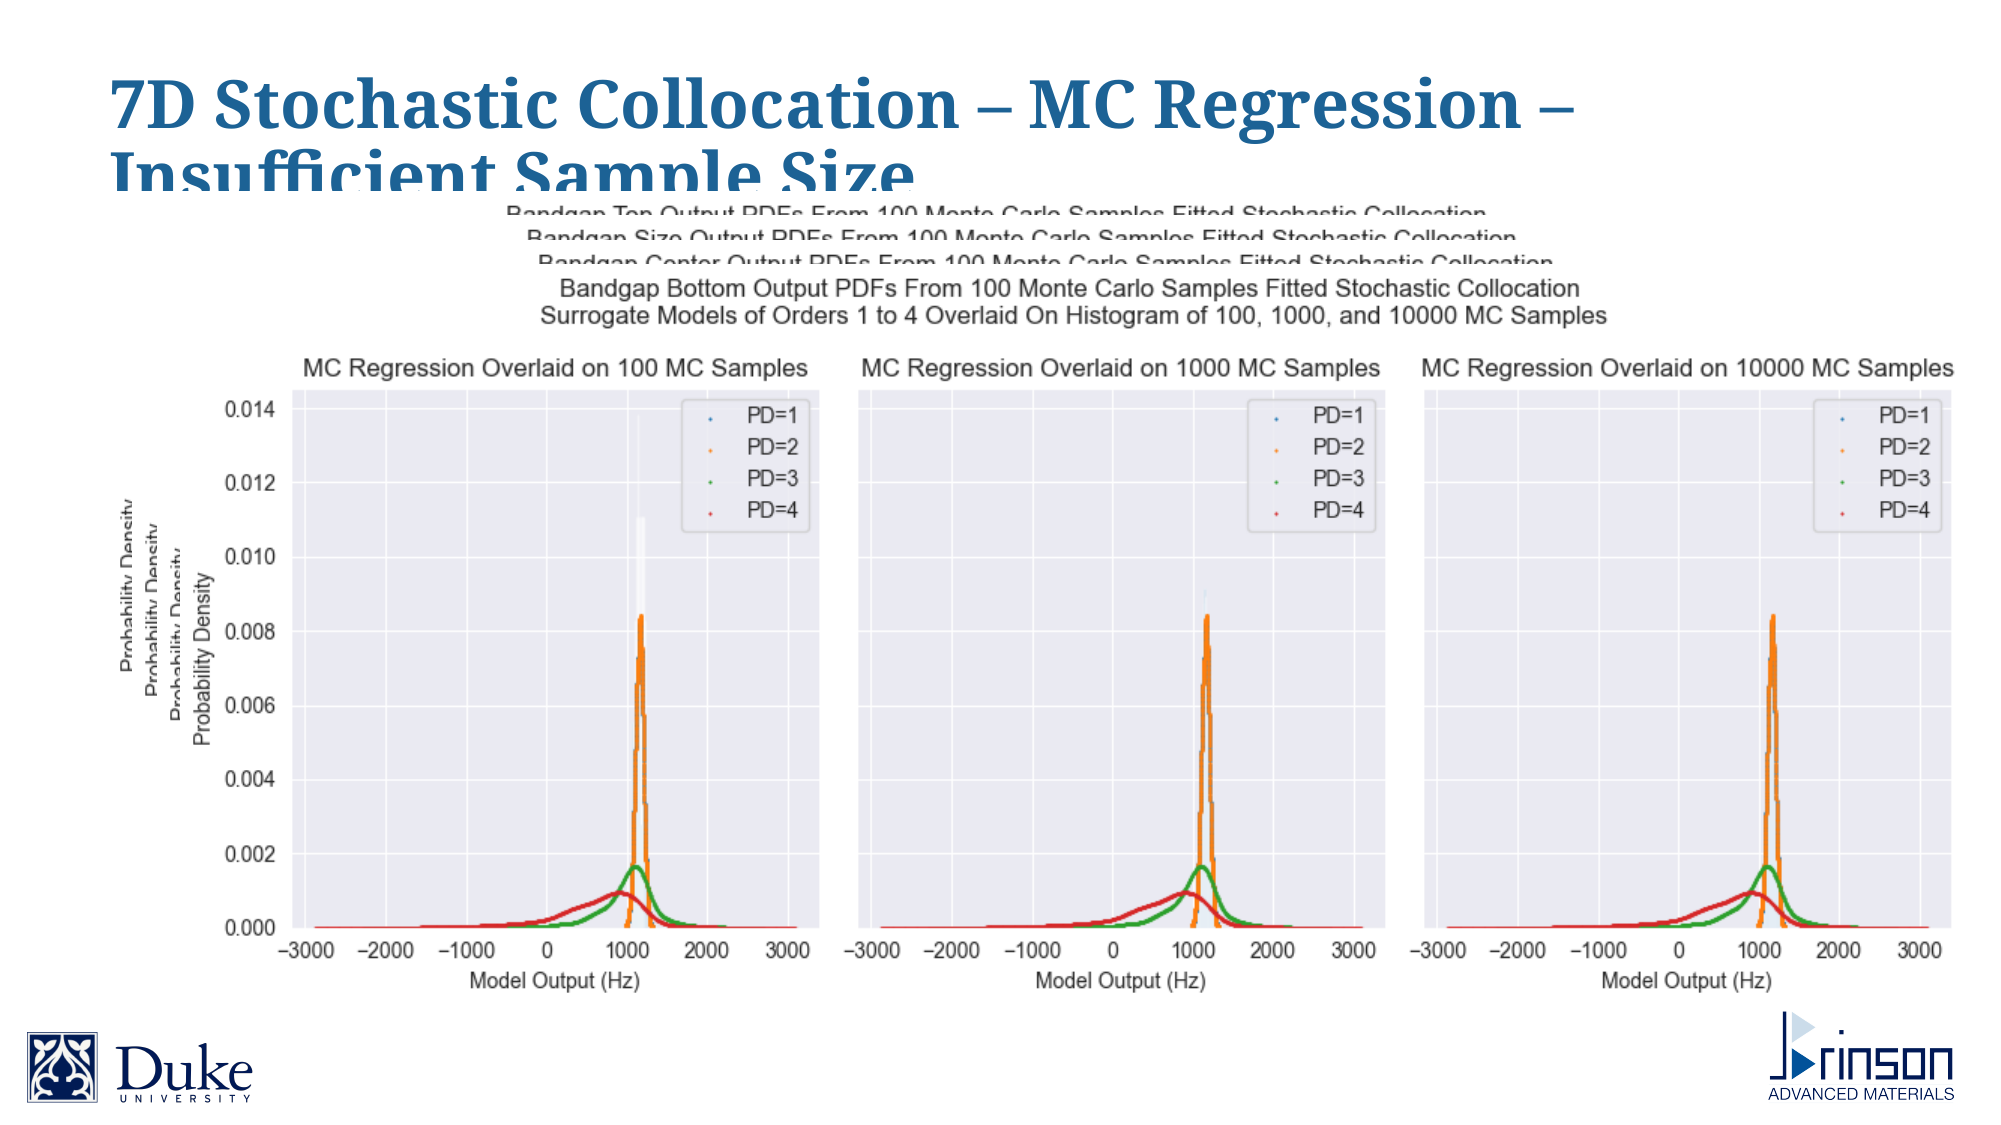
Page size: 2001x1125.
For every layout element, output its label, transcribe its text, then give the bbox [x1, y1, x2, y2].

picture [1768, 1011, 1957, 1108]
picture [107, 191, 1968, 1008]
title 7D Stochastic Collocation – MC Regression – Insufficient Sample Size [94, 55, 1906, 230]
picture [27, 1032, 98, 1103]
picture [115, 1042, 253, 1103]
